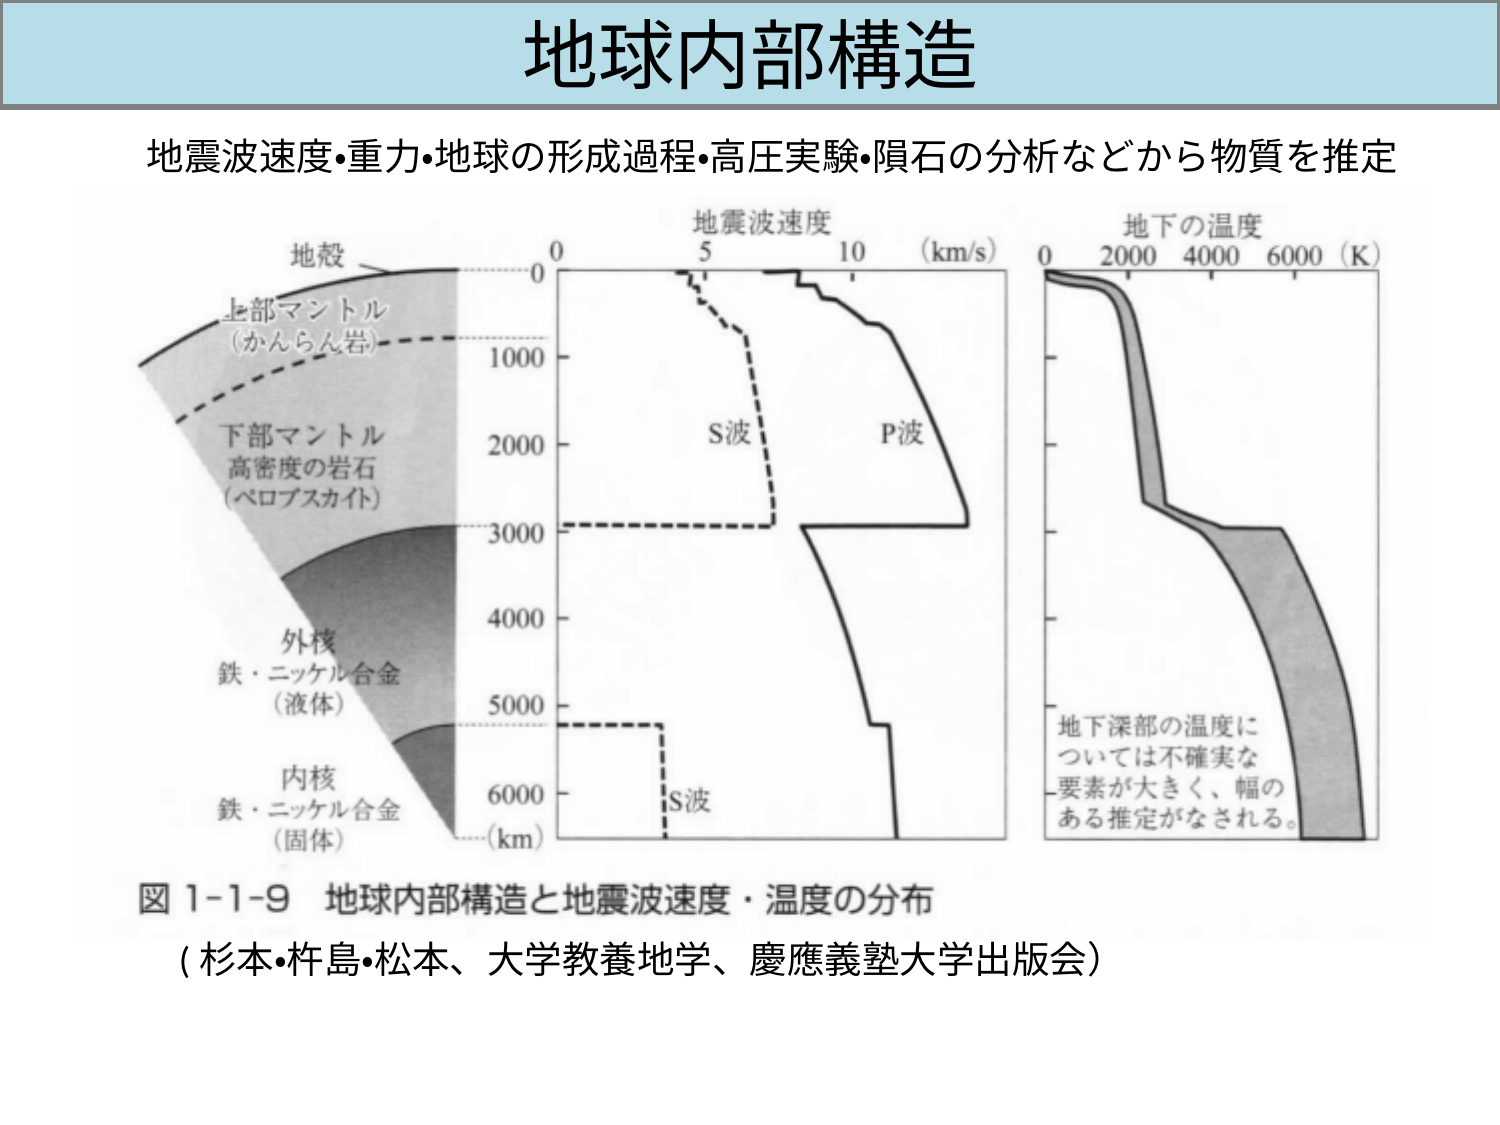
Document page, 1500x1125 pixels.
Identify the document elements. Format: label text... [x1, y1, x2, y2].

text_box 地震波速度・重力・地球の形成過程・高圧実験・隕石の分析などから物質を推定 [131, 125, 1413, 182]
title 地球内部構造 [0, 0, 1500, 107]
text_box (杉本・杵島・松本、大学教養地学、慶應義塾大学出版会） [164, 949, 1140, 989]
picture [72, 184, 1428, 941]
